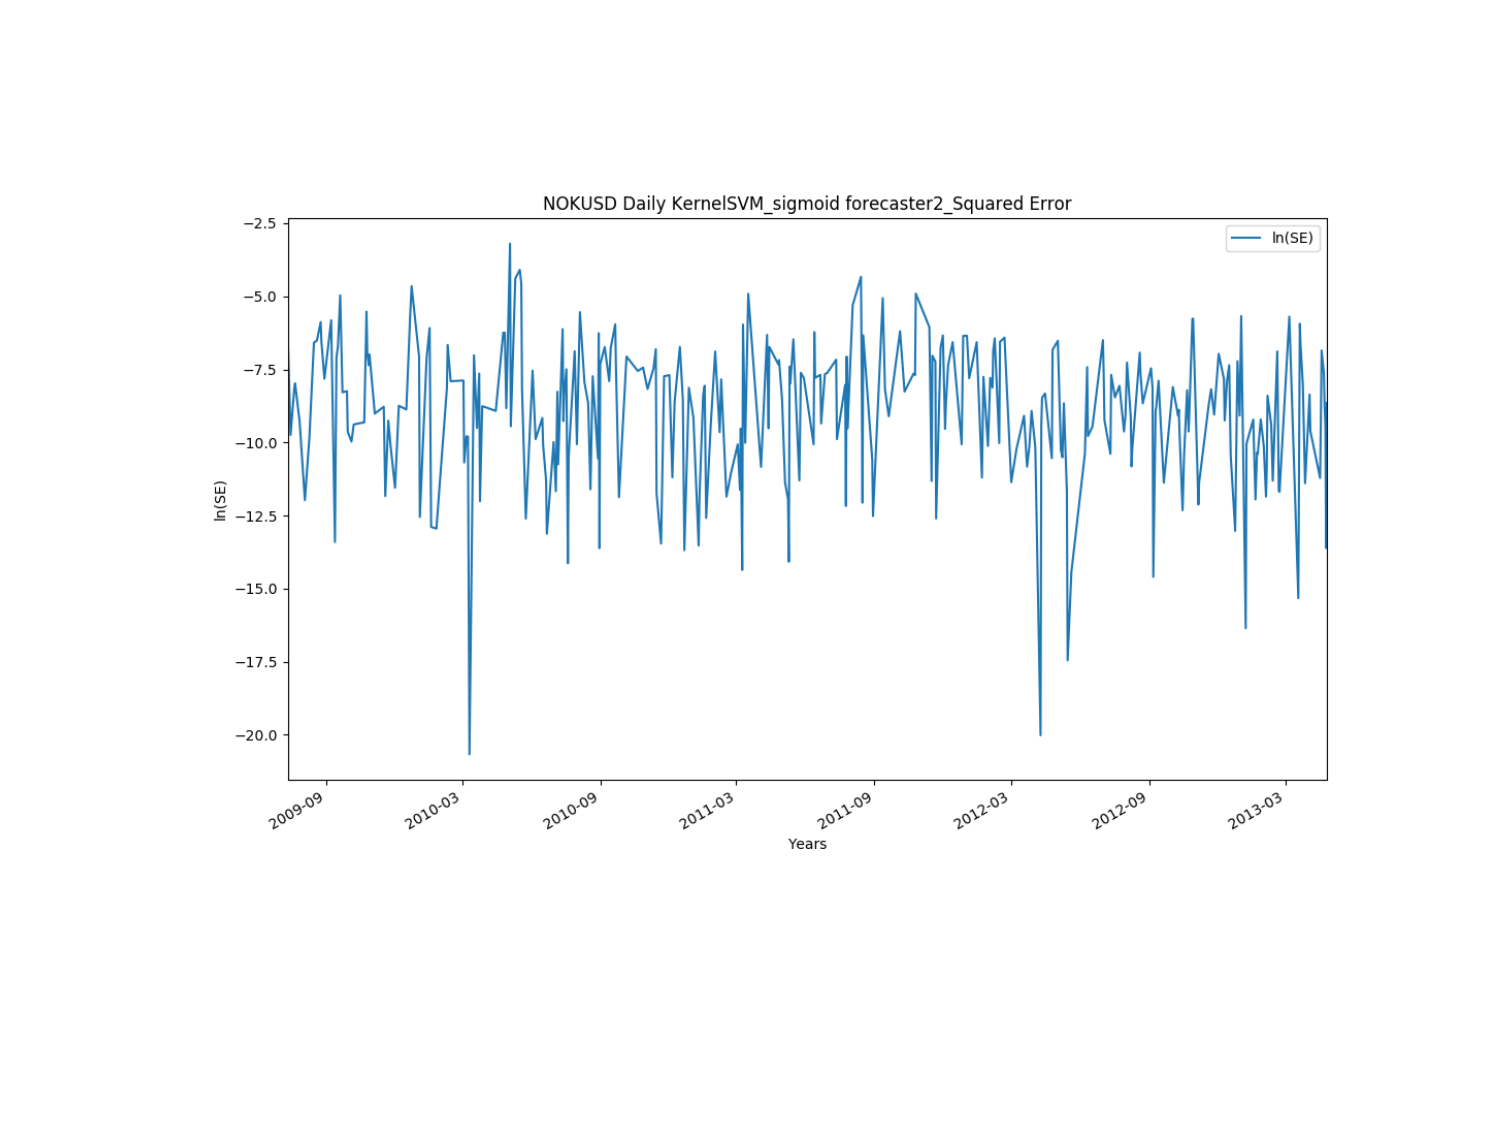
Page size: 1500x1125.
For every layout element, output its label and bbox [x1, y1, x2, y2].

picture [119, 119, 1461, 946]
